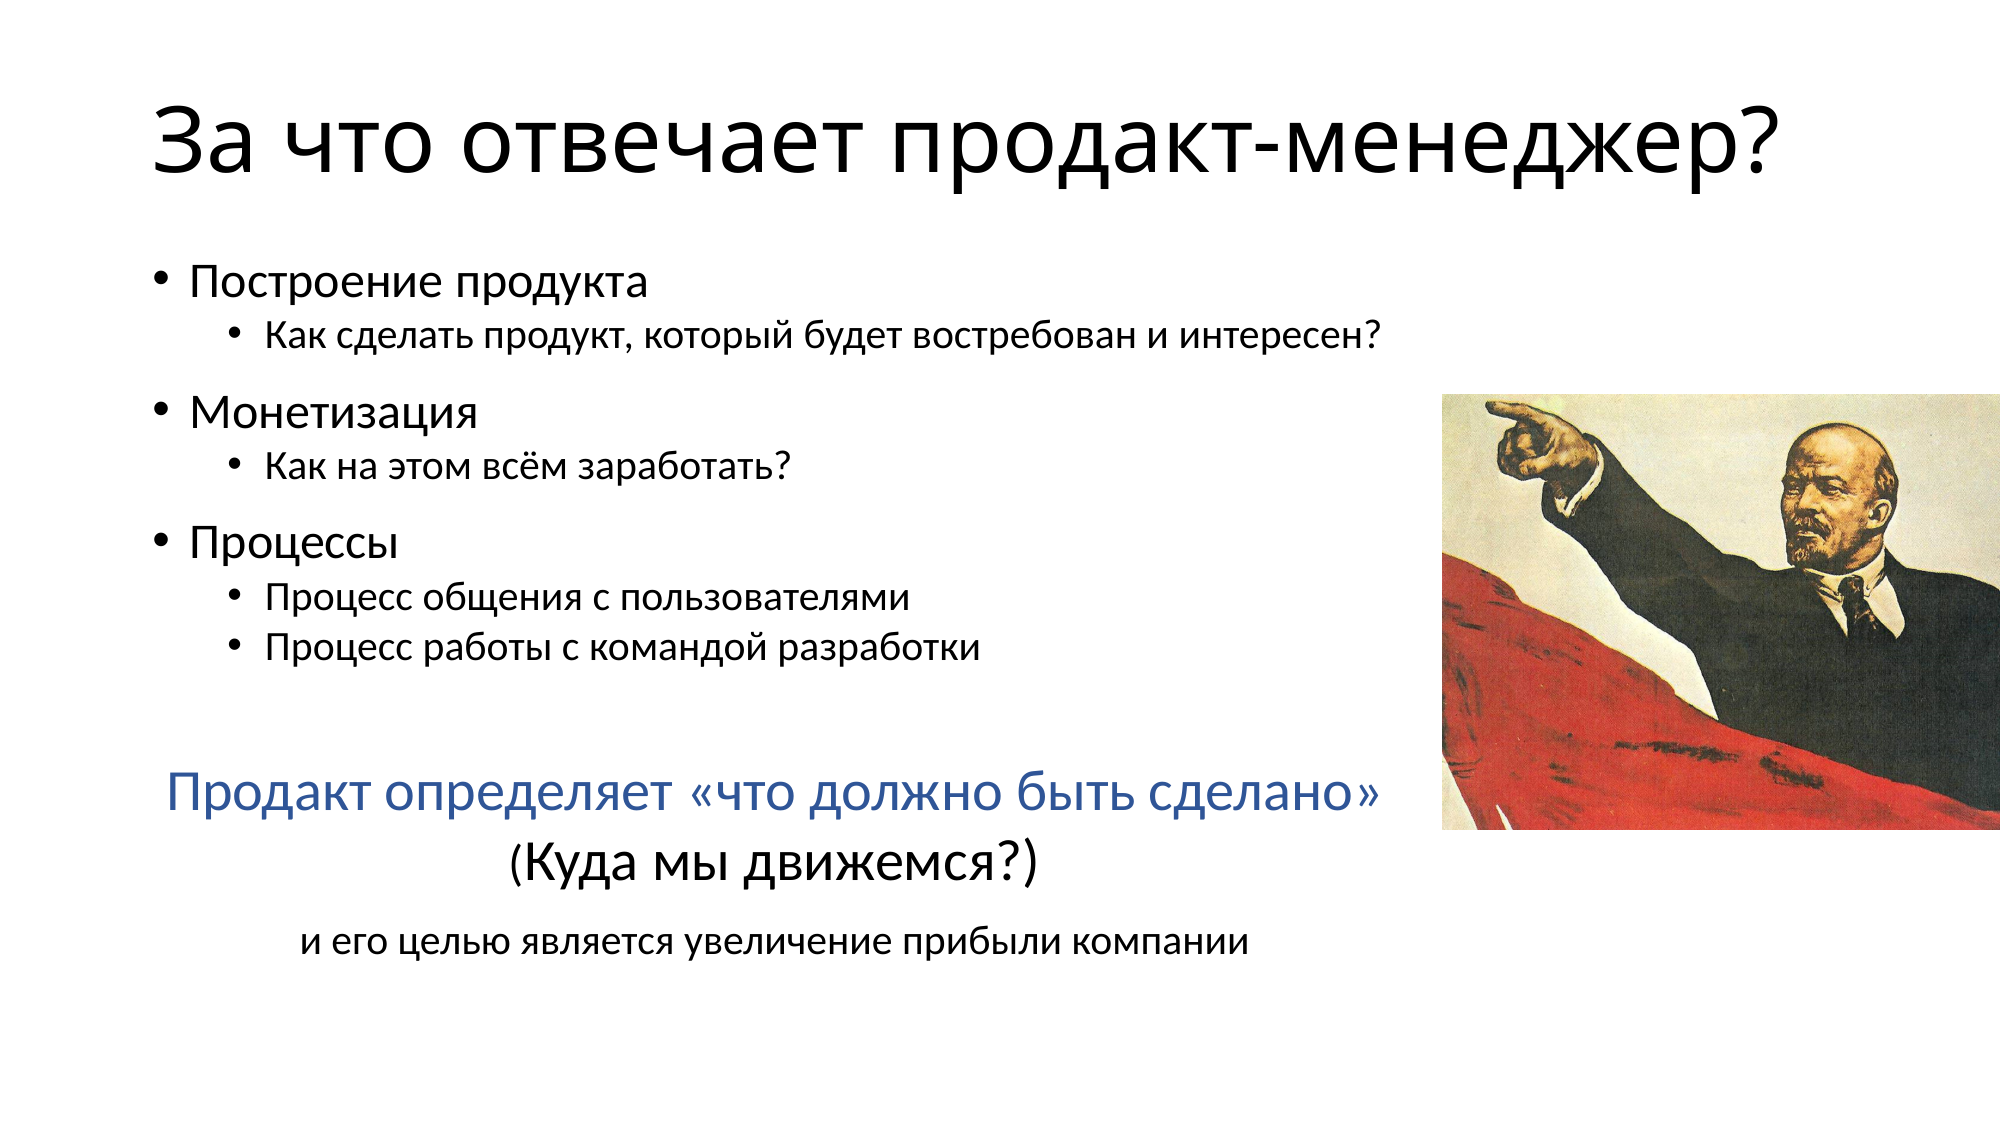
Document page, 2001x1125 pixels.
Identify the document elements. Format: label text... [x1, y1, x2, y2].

title За что отвечает продакт-менеджер? [137, 59, 1863, 226]
picture [1442, 394, 2000, 830]
list Построение продукта Как сделать продукт, который будет востребован и интересен? Монетизация Как на этом всём заработать? Процессы Процесс общения с пользователями Процесс работы с командой разработки Продакт определяет «что должно быть сделано» (Куда мы движемся?) и его целью является увеличение прибыли компании [137, 239, 1413, 1086]
